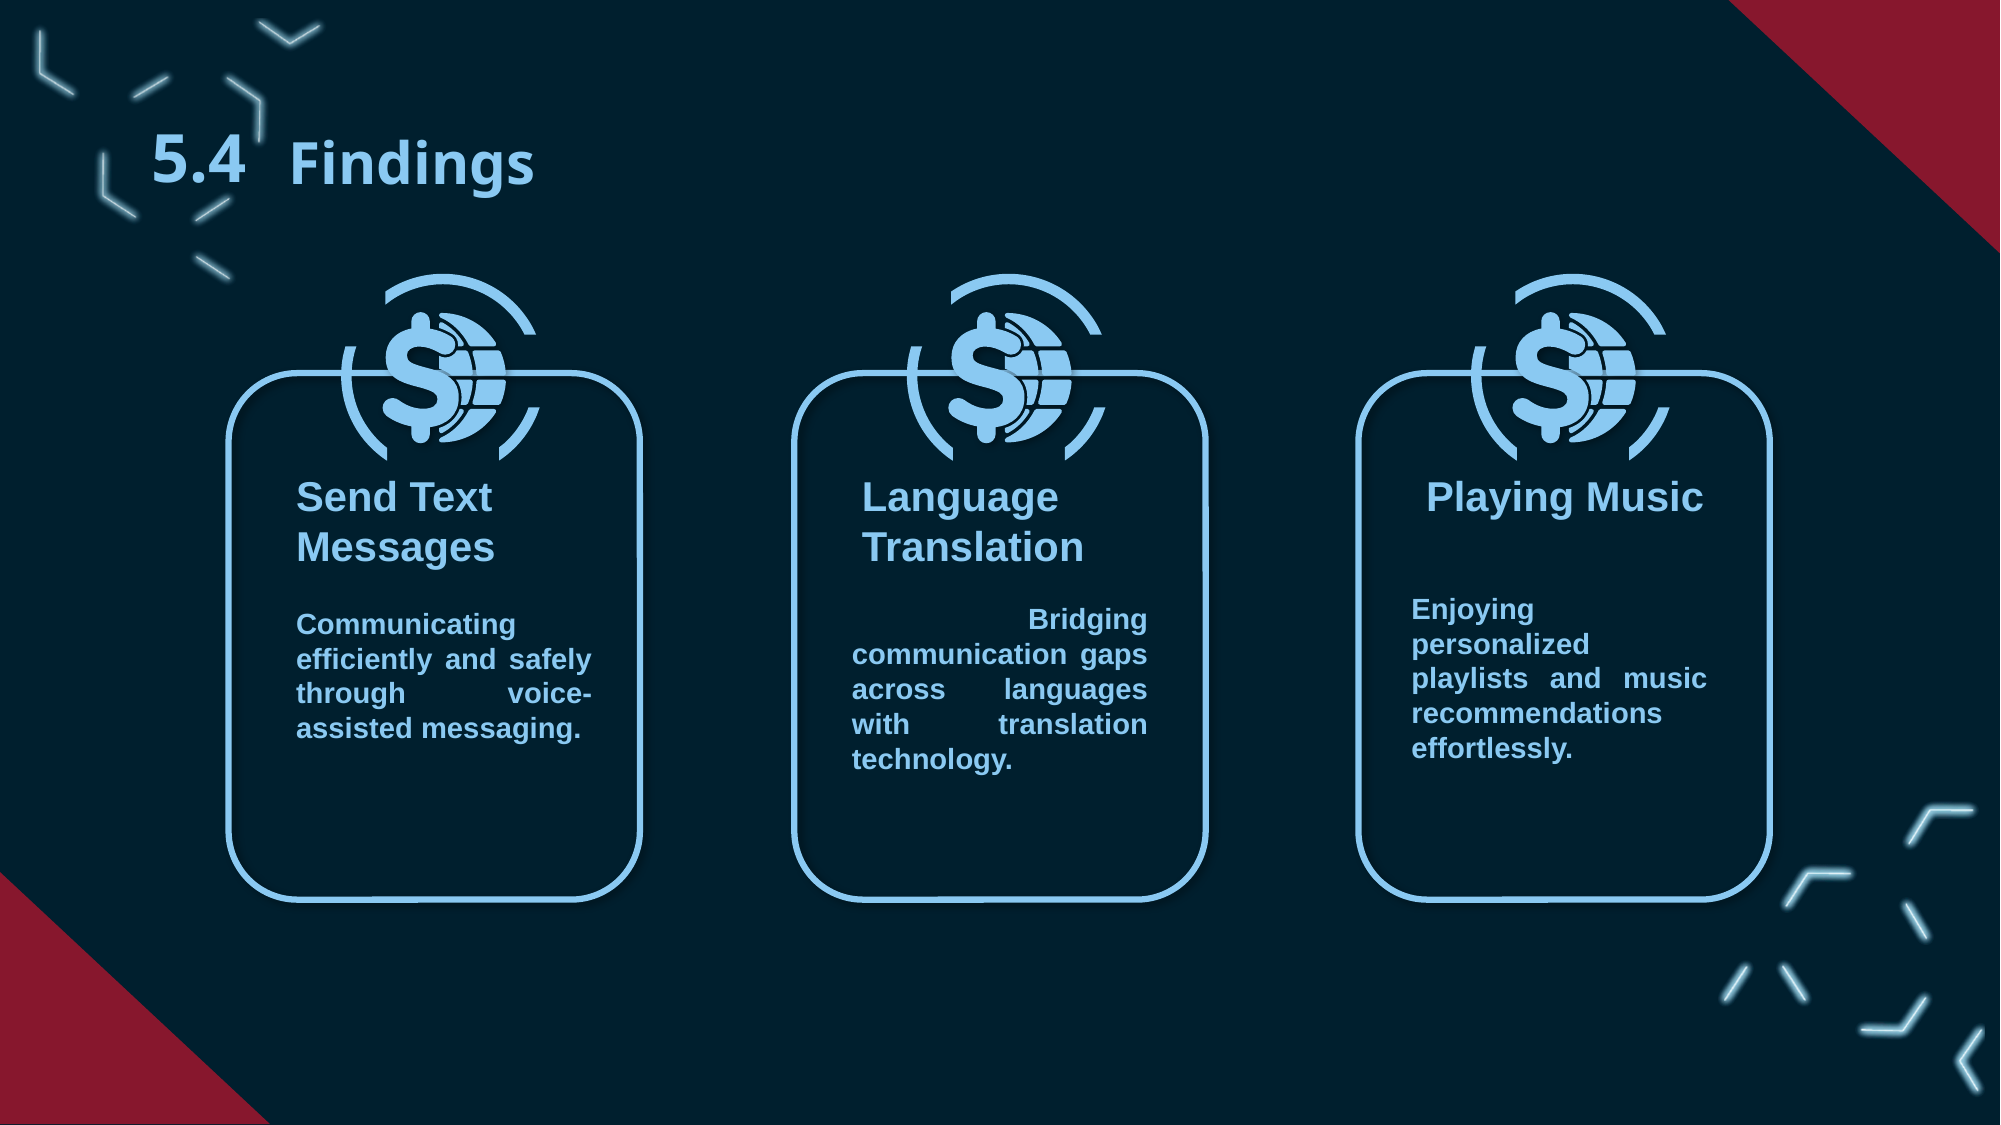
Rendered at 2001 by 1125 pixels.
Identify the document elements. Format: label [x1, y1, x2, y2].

picture [1709, 793, 1985, 1100]
text_box [794, 273, 1206, 900]
text_box [228, 273, 640, 900]
text_box [1358, 273, 1770, 900]
text_box [23, 18, 873, 294]
